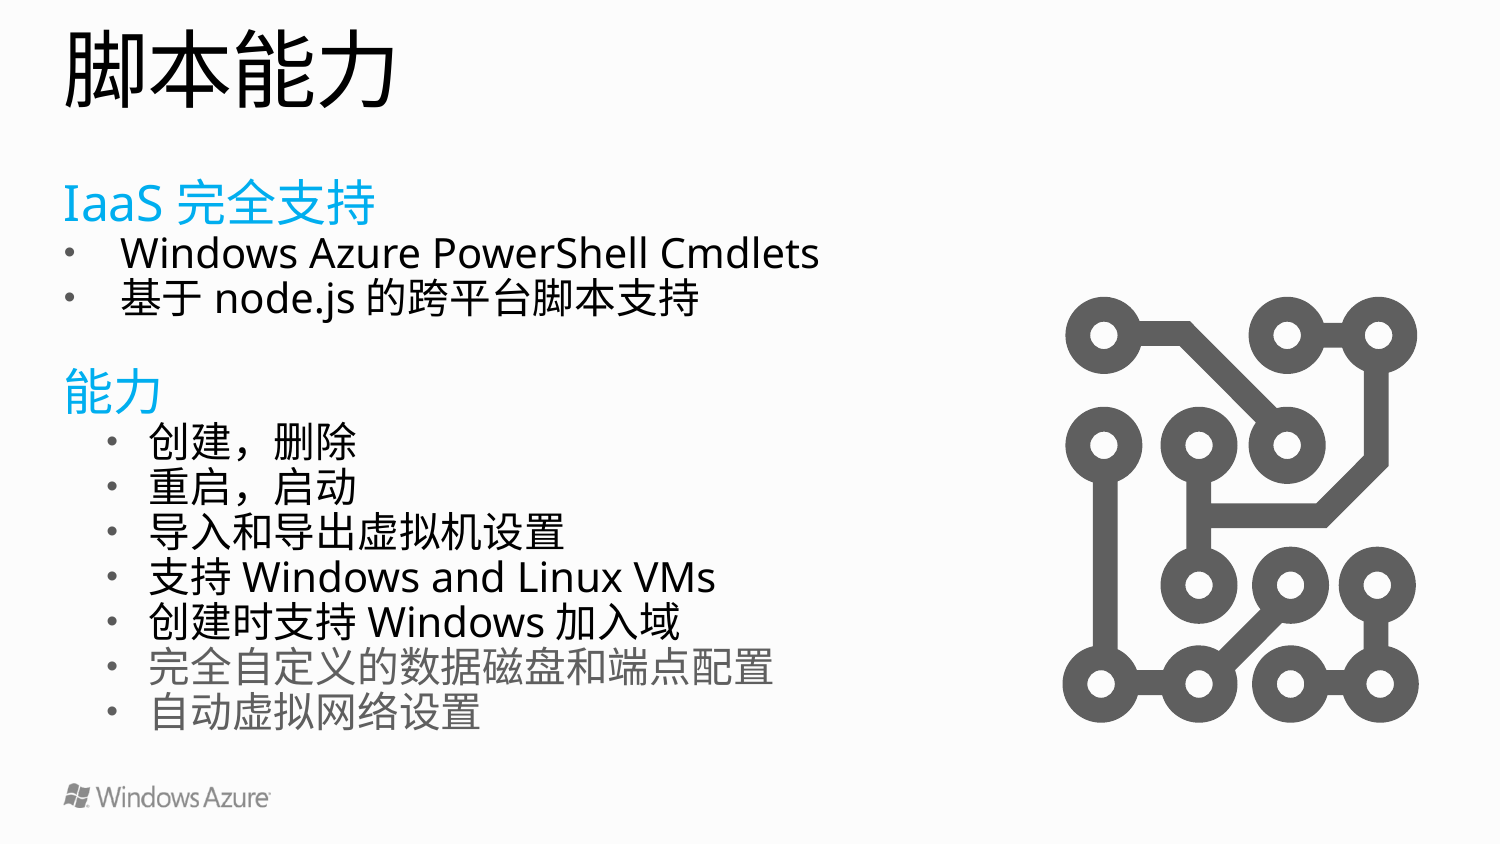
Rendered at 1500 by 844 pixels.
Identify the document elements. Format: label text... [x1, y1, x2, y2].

list IaaS完全支持 Windows Azure PowerShell Cmdlets 基于node.js的跨平台脚本支持 能力 创建，删除 重启，启动 导入和导出虚拟机设置 支持Windows and Linux VMs 创建时支持Windows加入域 完全自定义的数据磁盘和端点配置 自动虚拟网络设置 [63, 178, 988, 742]
title 脚本能力 [63, 28, 1436, 122]
text_box [1065, 296, 1326, 484]
text_box [1062, 406, 1330, 723]
text_box [1252, 546, 1419, 723]
text_box [1160, 296, 1418, 624]
